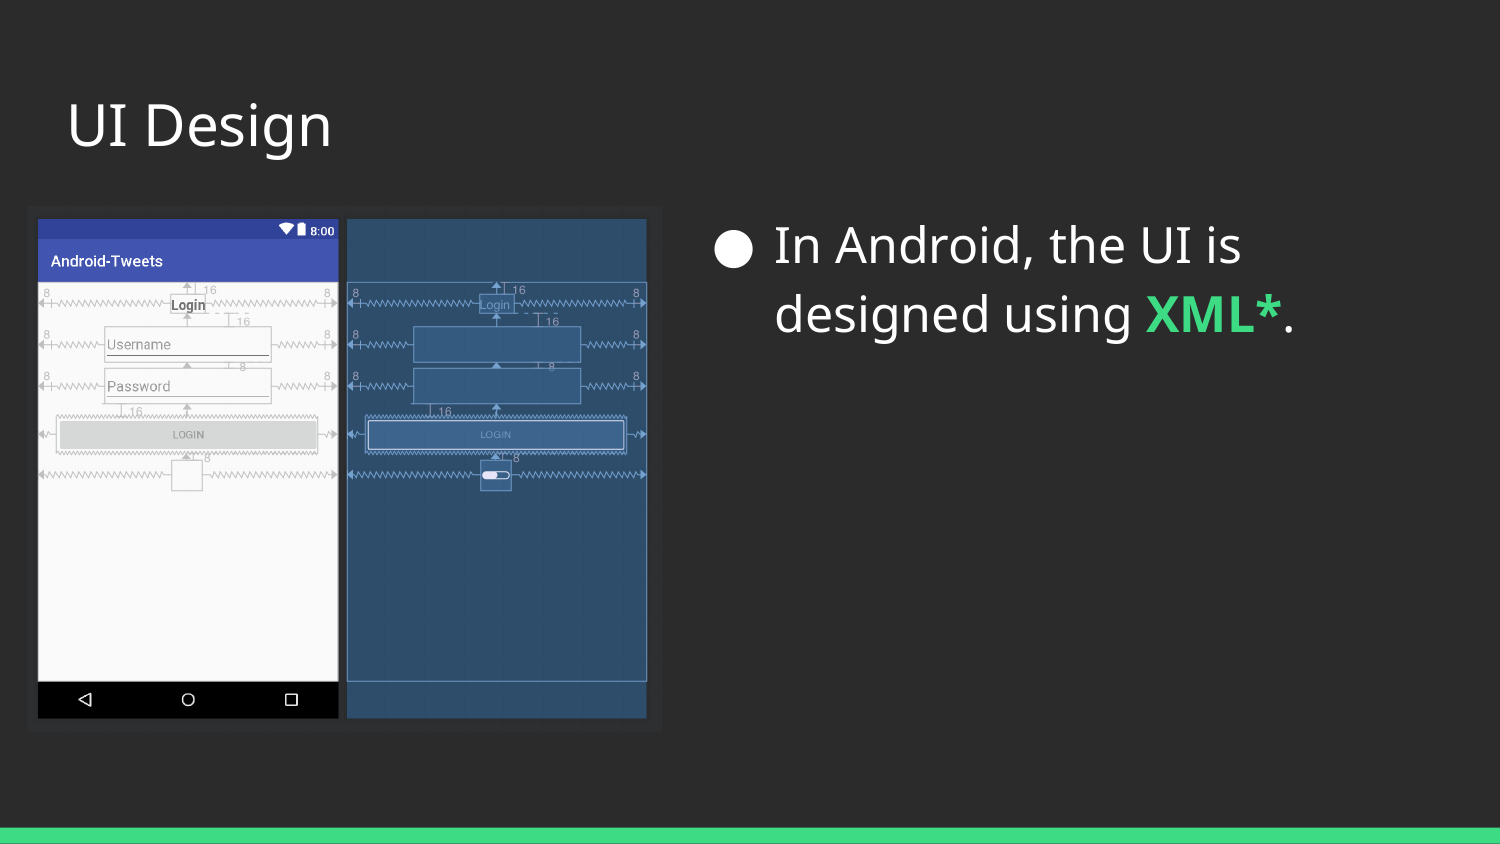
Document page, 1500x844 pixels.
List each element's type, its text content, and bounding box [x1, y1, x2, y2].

list In Android, the UI is designed using XML*. [684, 189, 1449, 750]
title UI Design [51, 72, 1449, 167]
picture [27, 206, 663, 732]
